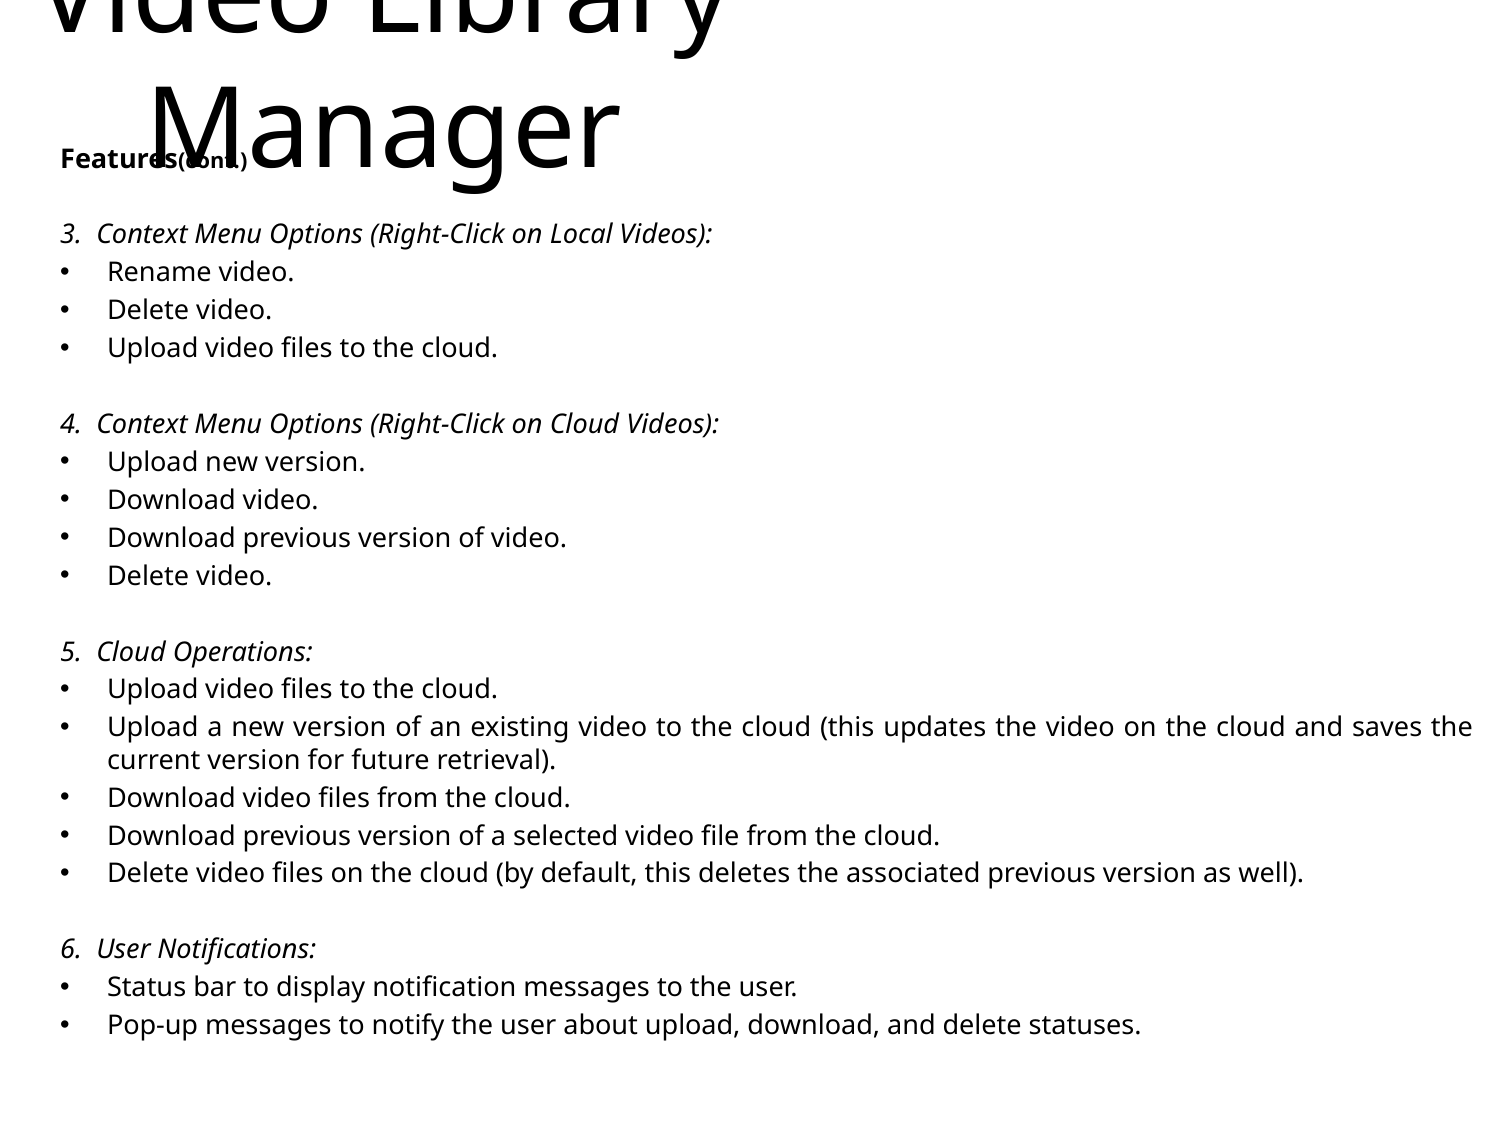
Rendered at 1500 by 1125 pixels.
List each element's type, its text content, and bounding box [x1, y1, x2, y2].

subtitle Features(cont.) Context Menu Options (Right-Click on Local Videos): Rename video. Delete video. Upload video files to the cloud. Context Menu Options (Right-Click on Cloud Videos): Upload new version. Download video. Download previous version of video. Delete video. Cloud Operations: Upload video files to the cloud. Upload a new version of an existing video to the cloud (this updates the video on the cloud and saves the current version for future retrieval). Download video files from the cloud. Download previous version of a selected video file from the cloud. Delete video files on the cloud (by default, this deletes the associated previous version as well). User Notifications: Status bar to display notification messages to the user. Pop-up messages to notify the user about upload, download, and delete statuses. [45, 133, 1488, 1098]
title Video Library Manager [1, 0, 767, 125]
